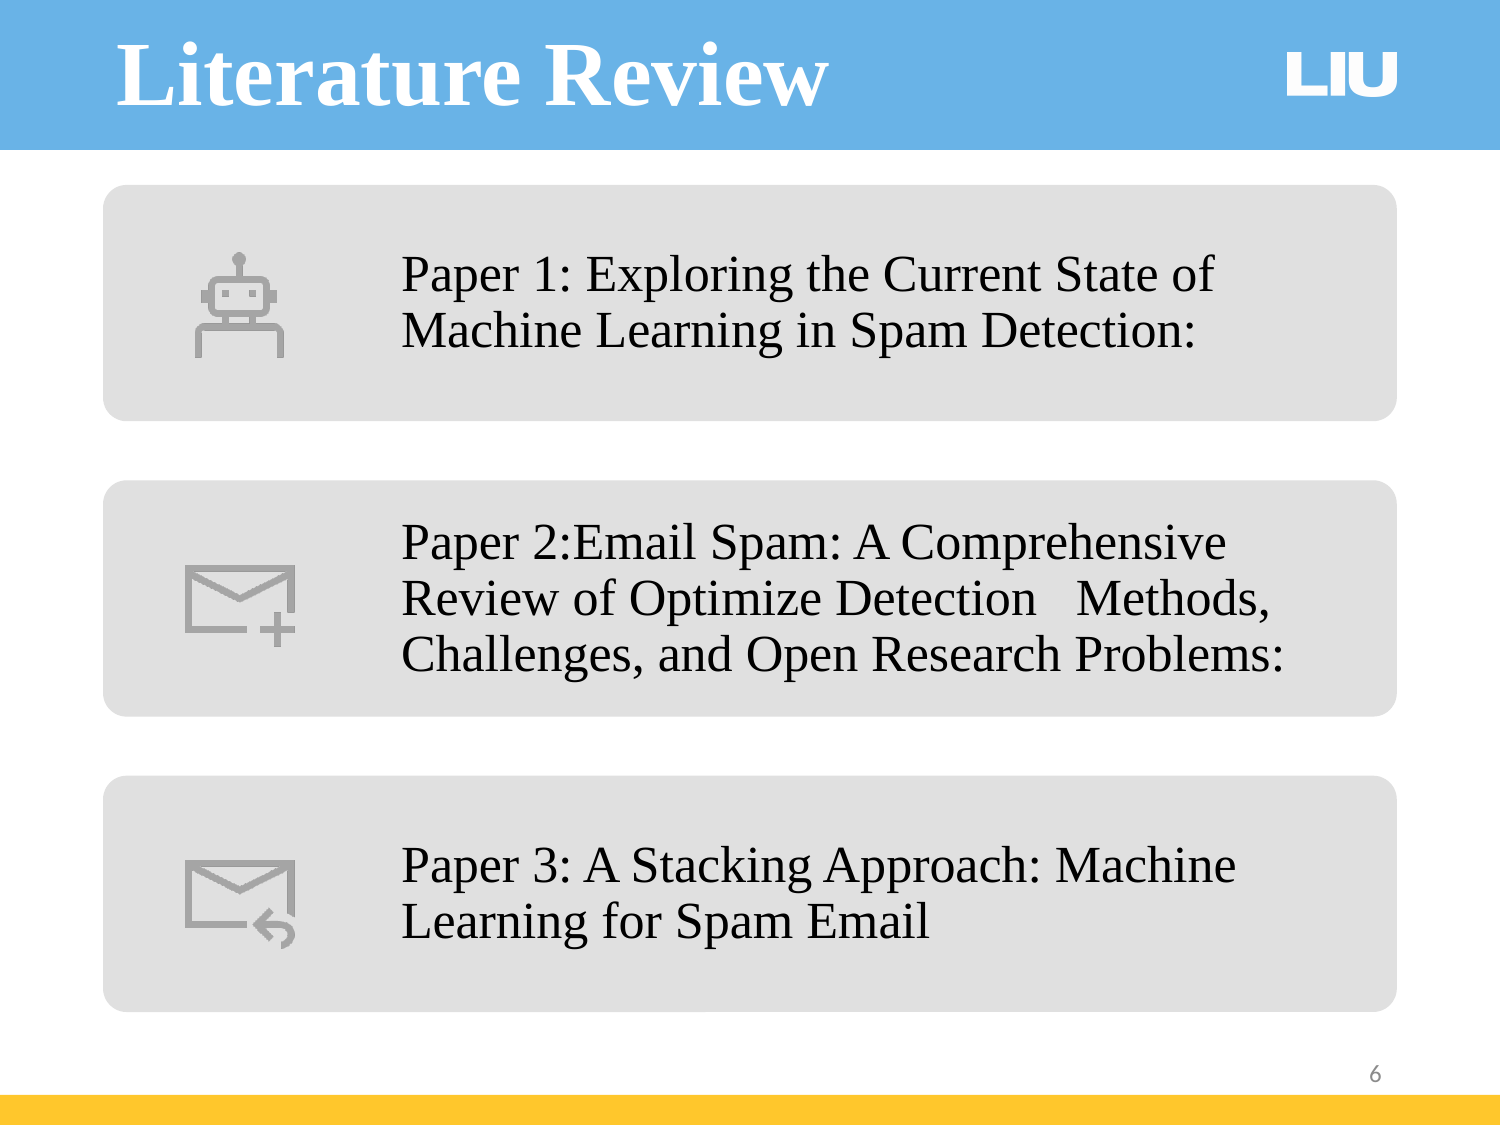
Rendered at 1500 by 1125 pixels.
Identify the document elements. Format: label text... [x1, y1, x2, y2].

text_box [103, 184, 1397, 1013]
slide_number 6 [1059, 1042, 1397, 1103]
text_box Literature Review [101, 0, 1396, 185]
